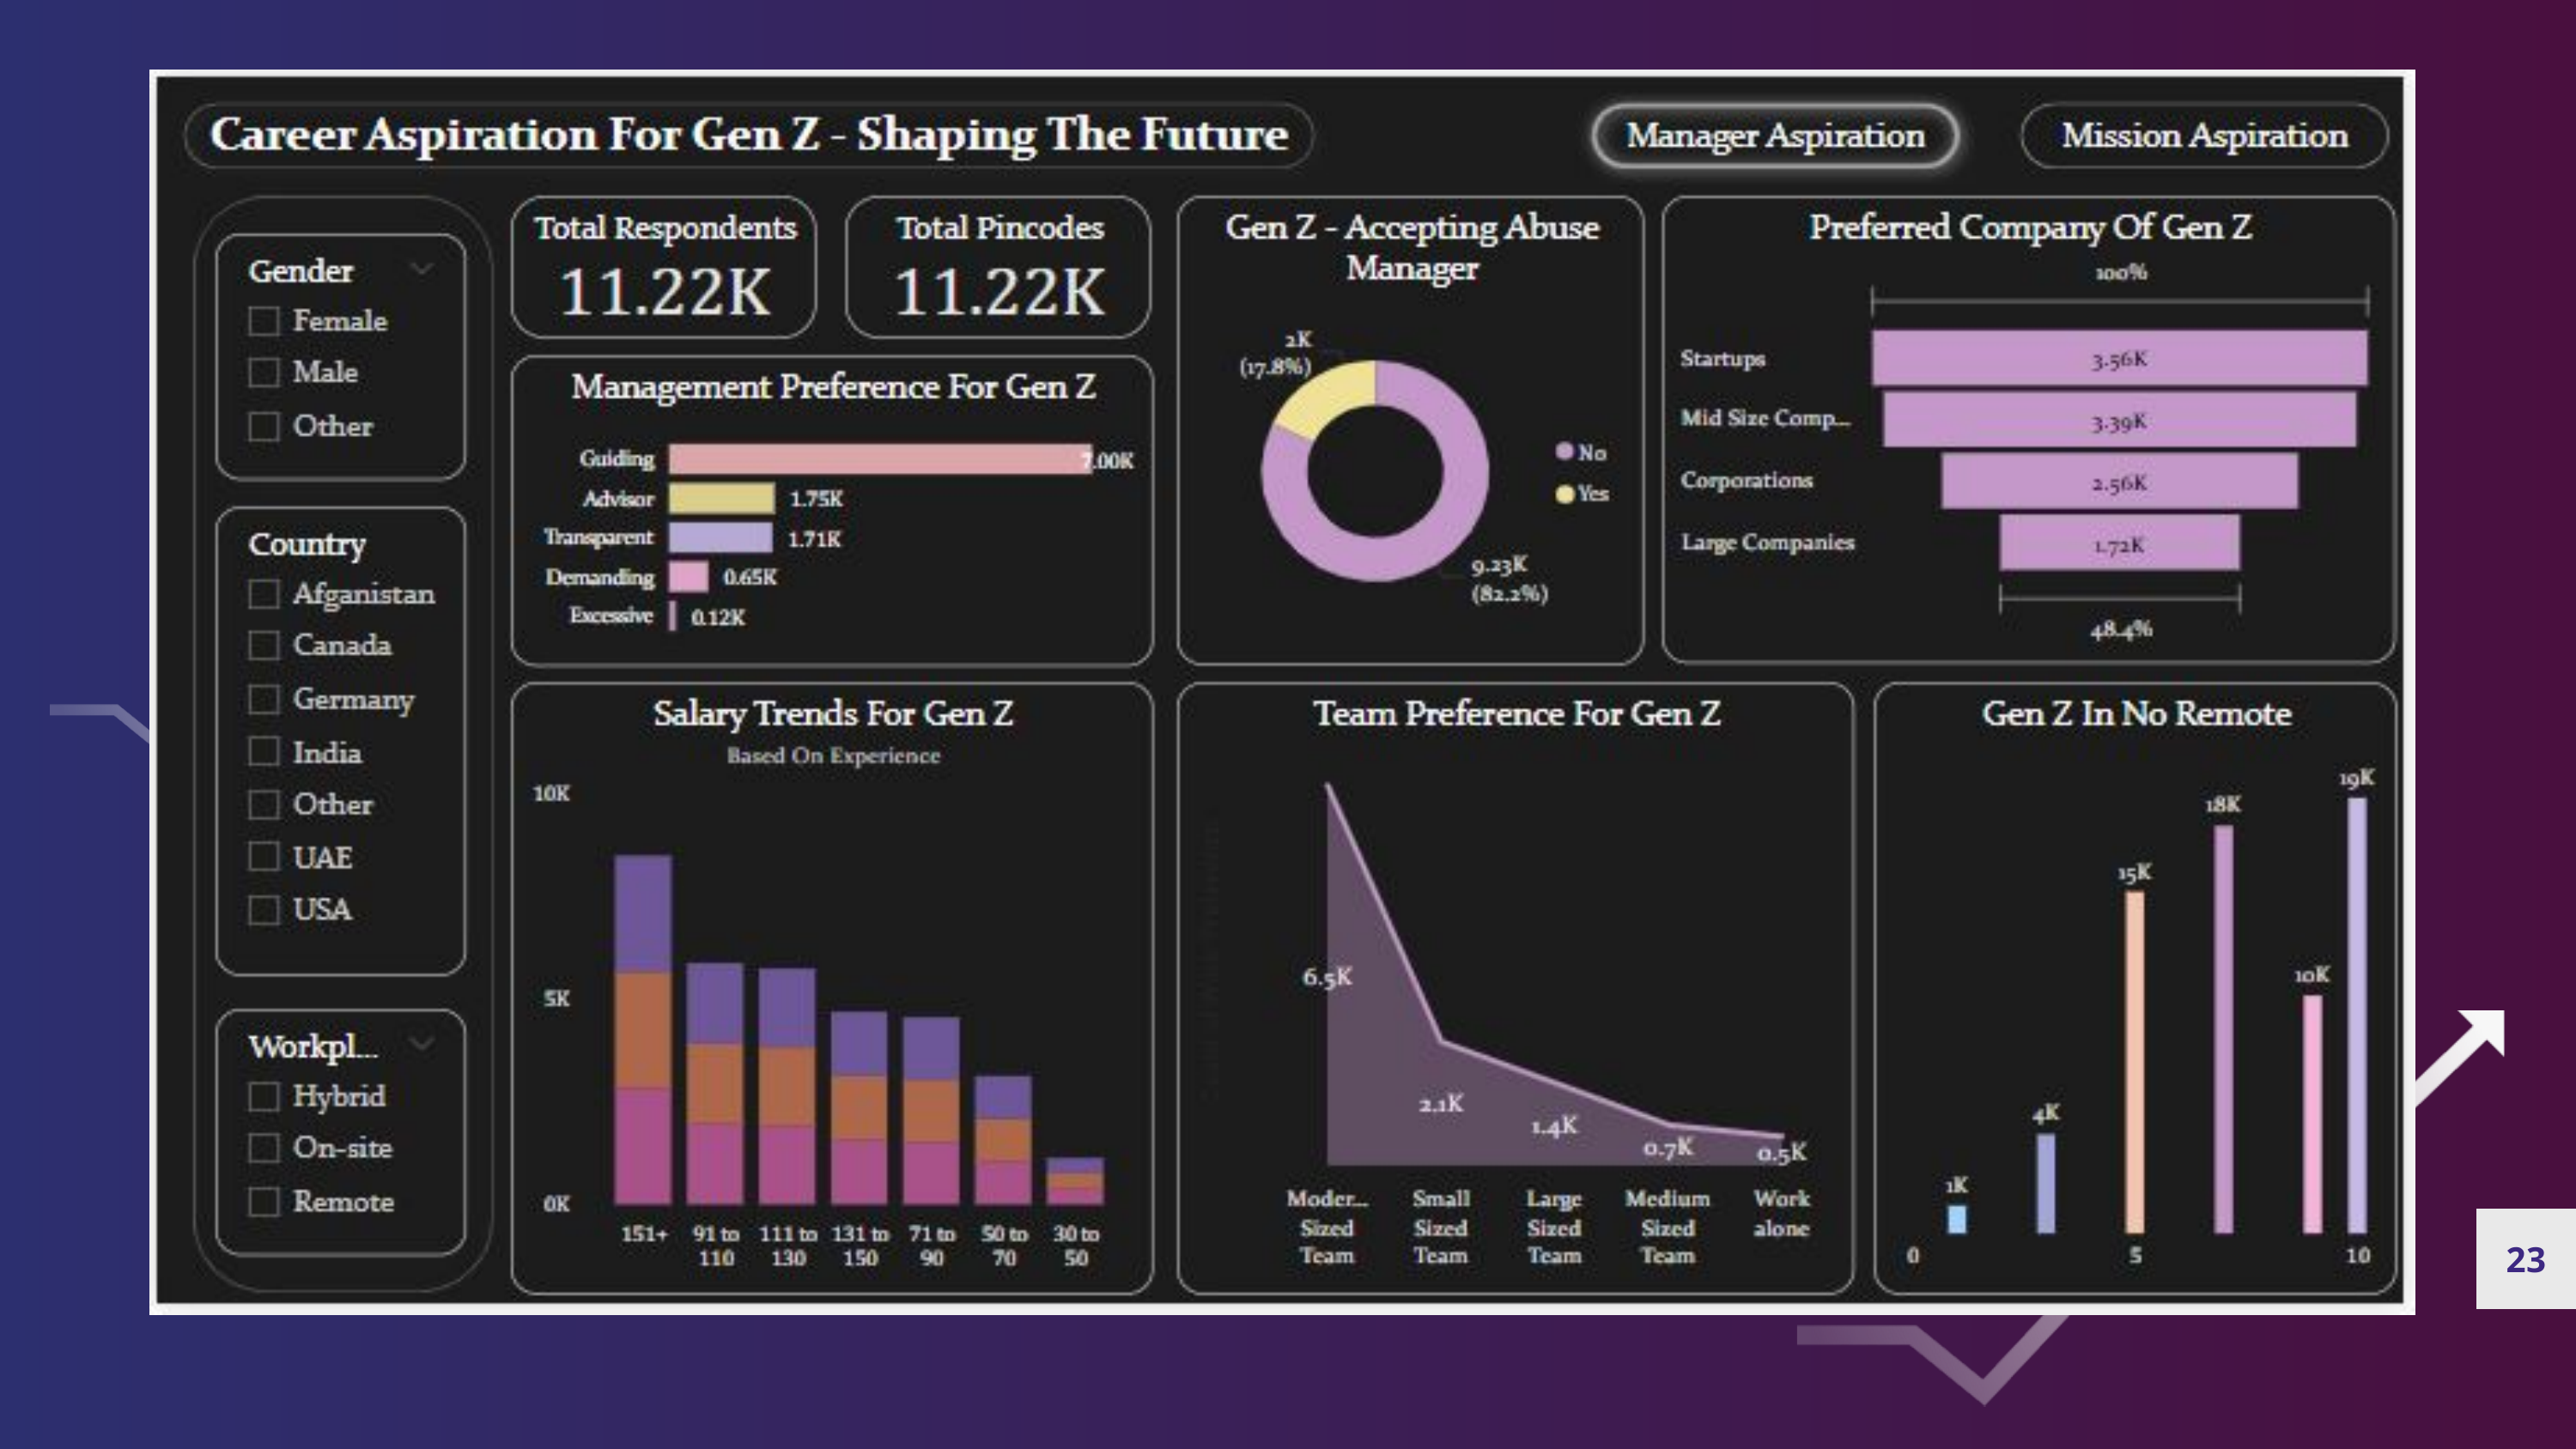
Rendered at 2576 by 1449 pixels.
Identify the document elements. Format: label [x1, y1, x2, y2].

text_box [1796, 1010, 2506, 1407]
picture [149, 69, 2415, 1315]
text_box [2476, 1209, 2576, 1309]
text_box [50, 526, 144, 750]
